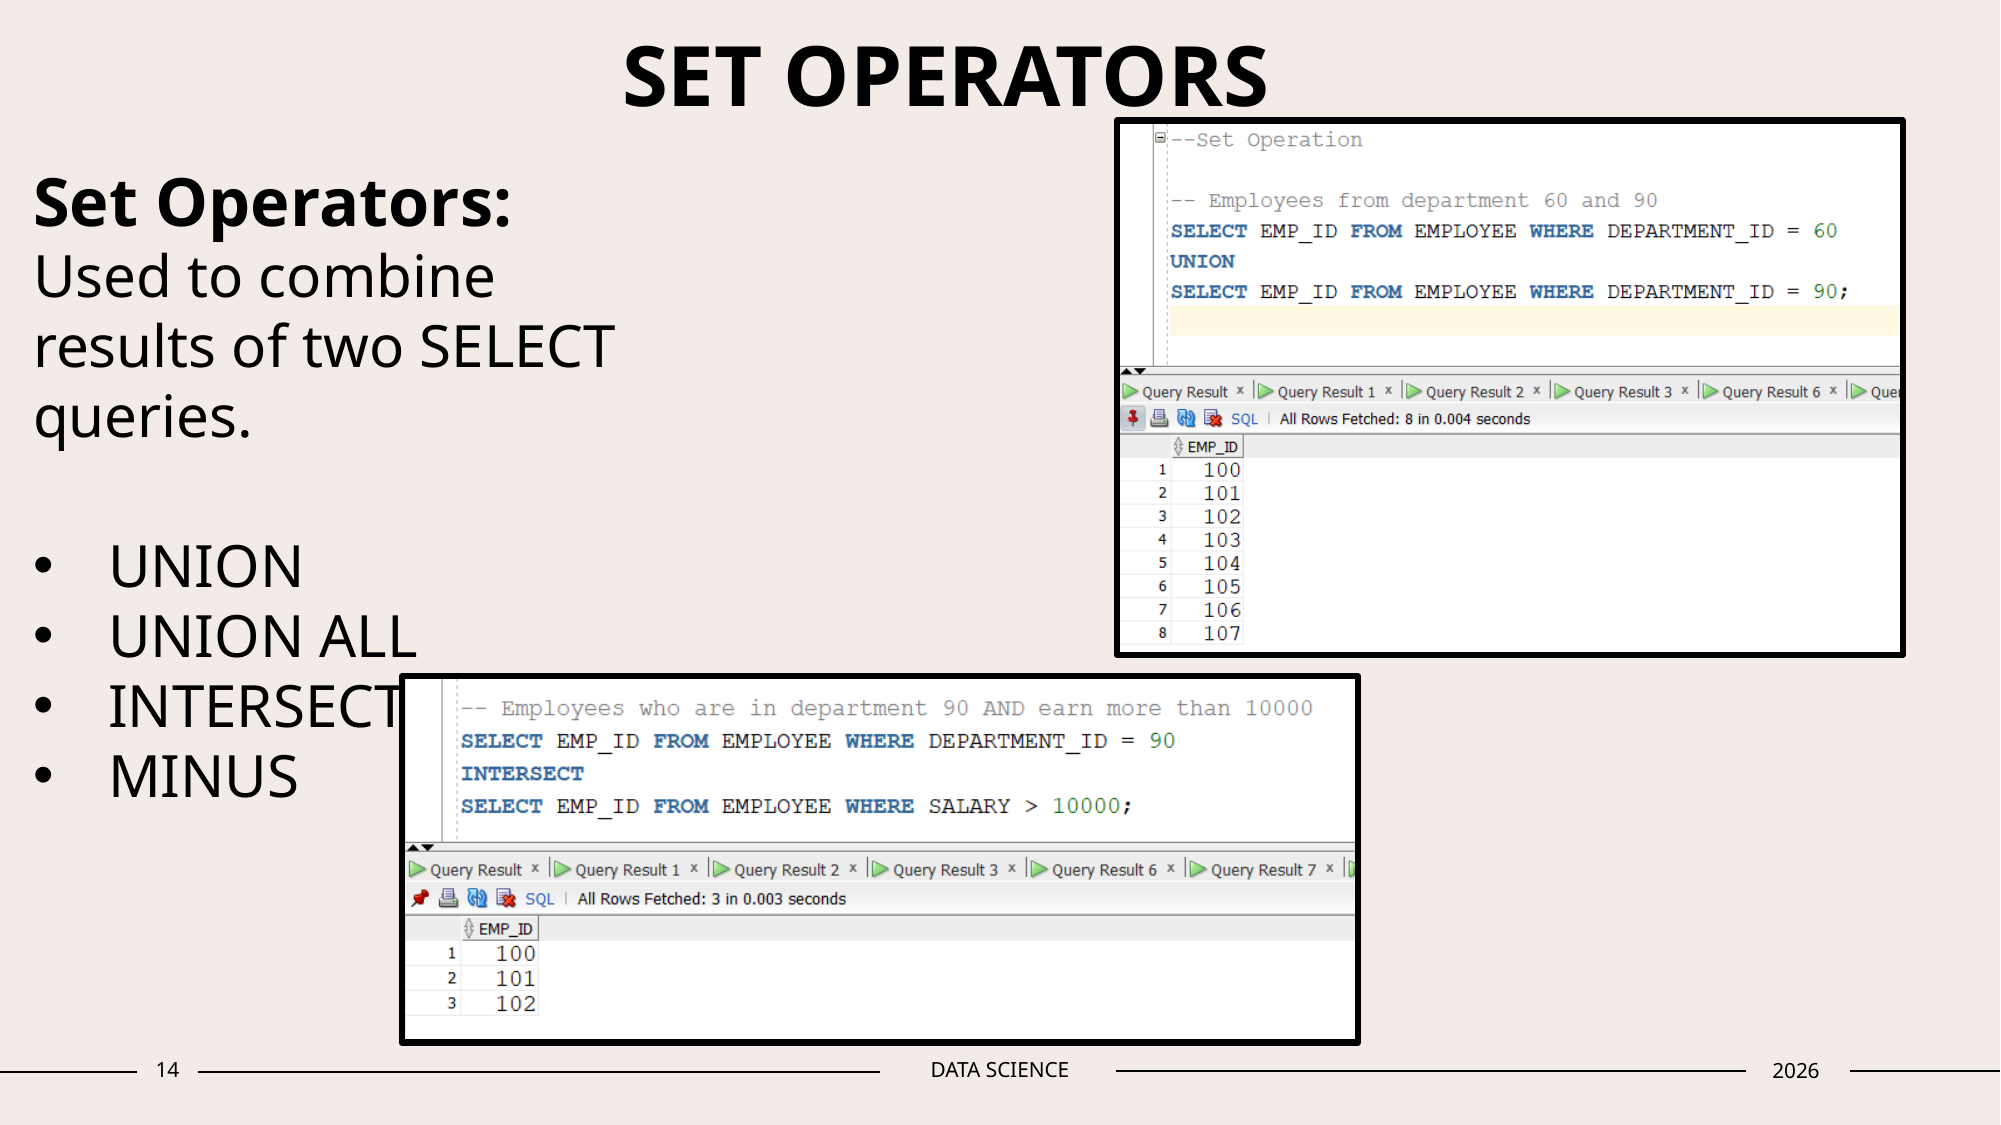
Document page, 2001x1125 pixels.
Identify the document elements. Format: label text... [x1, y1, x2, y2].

slide_number 2026 [1743, 1050, 1849, 1091]
slide_number 14 [137, 1050, 198, 1091]
picture [1119, 123, 1900, 652]
title SET OPERATORS [61, 15, 1831, 124]
text_box Set Operators: Used to combine results of two SELECT queries. UNION UNION ALL INTERSECT MINUS [18, 152, 673, 817]
footer DATA SCIENCE [879, 1050, 1120, 1091]
picture [404, 679, 1355, 1040]
